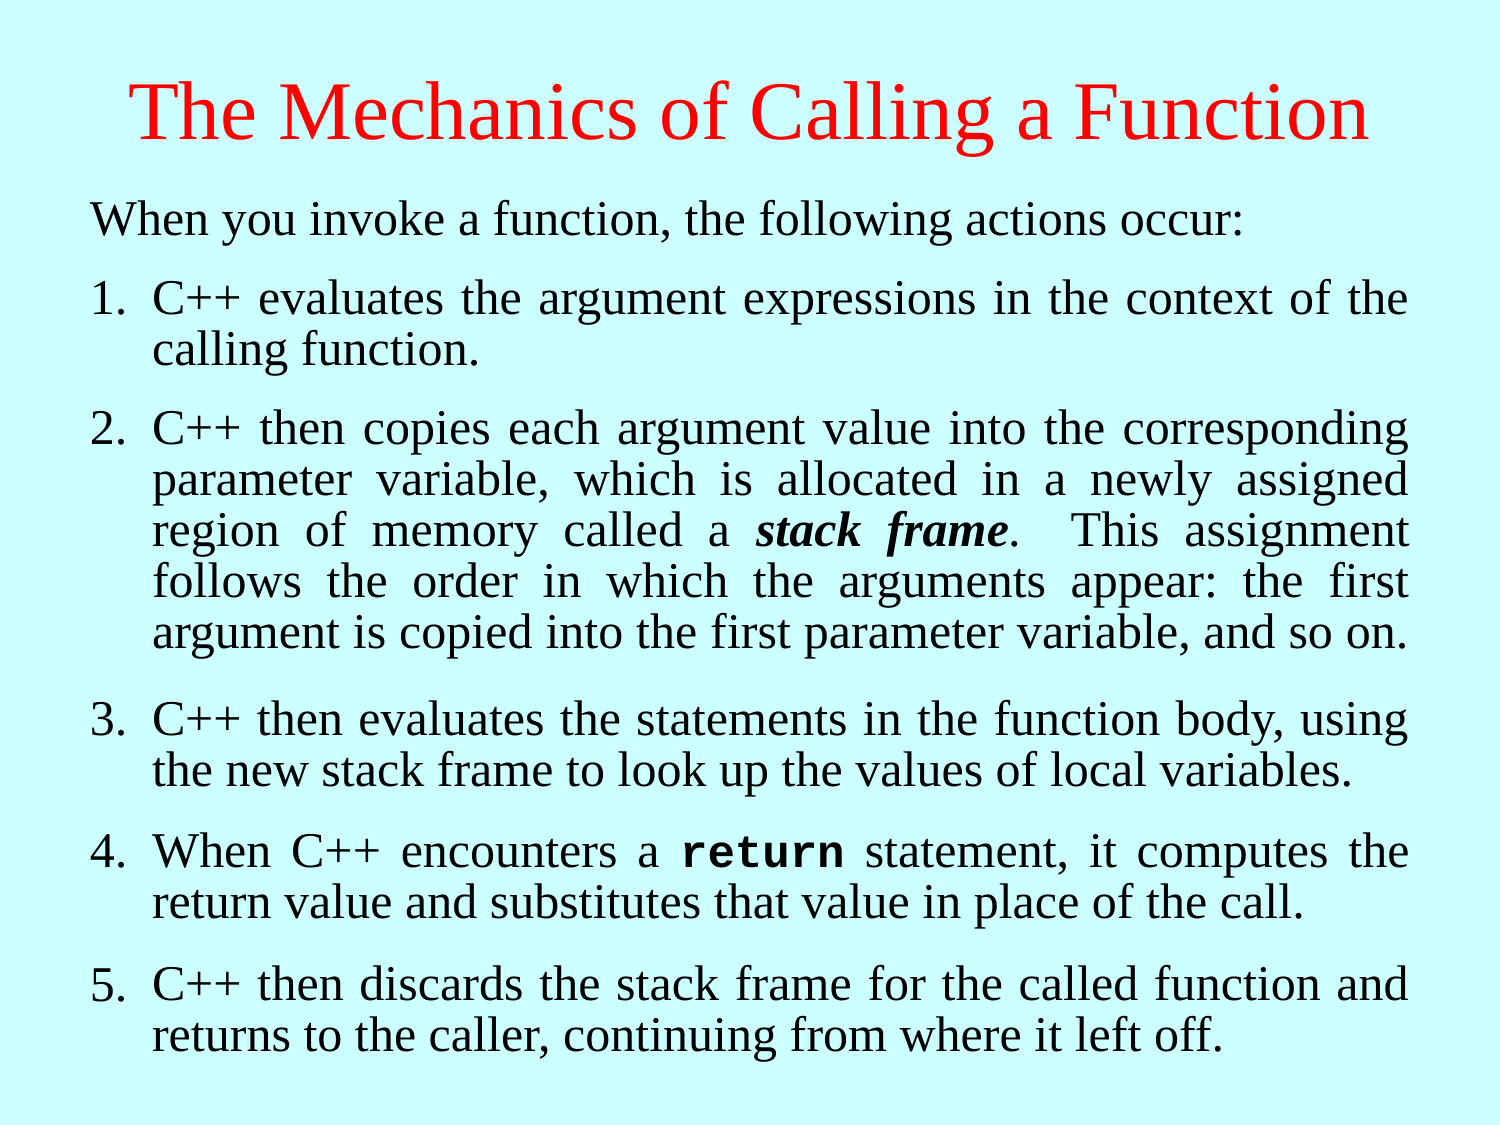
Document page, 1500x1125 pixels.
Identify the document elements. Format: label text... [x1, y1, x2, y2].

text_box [74, 266, 1426, 387]
text_box When you invoke a function, the following actions occur: [74, 187, 1425, 254]
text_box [74, 952, 1426, 1073]
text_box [74, 686, 1426, 807]
title The Mechanics of Calling a Function [0, 12, 1500, 201]
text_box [74, 396, 1426, 672]
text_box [74, 819, 1426, 940]
